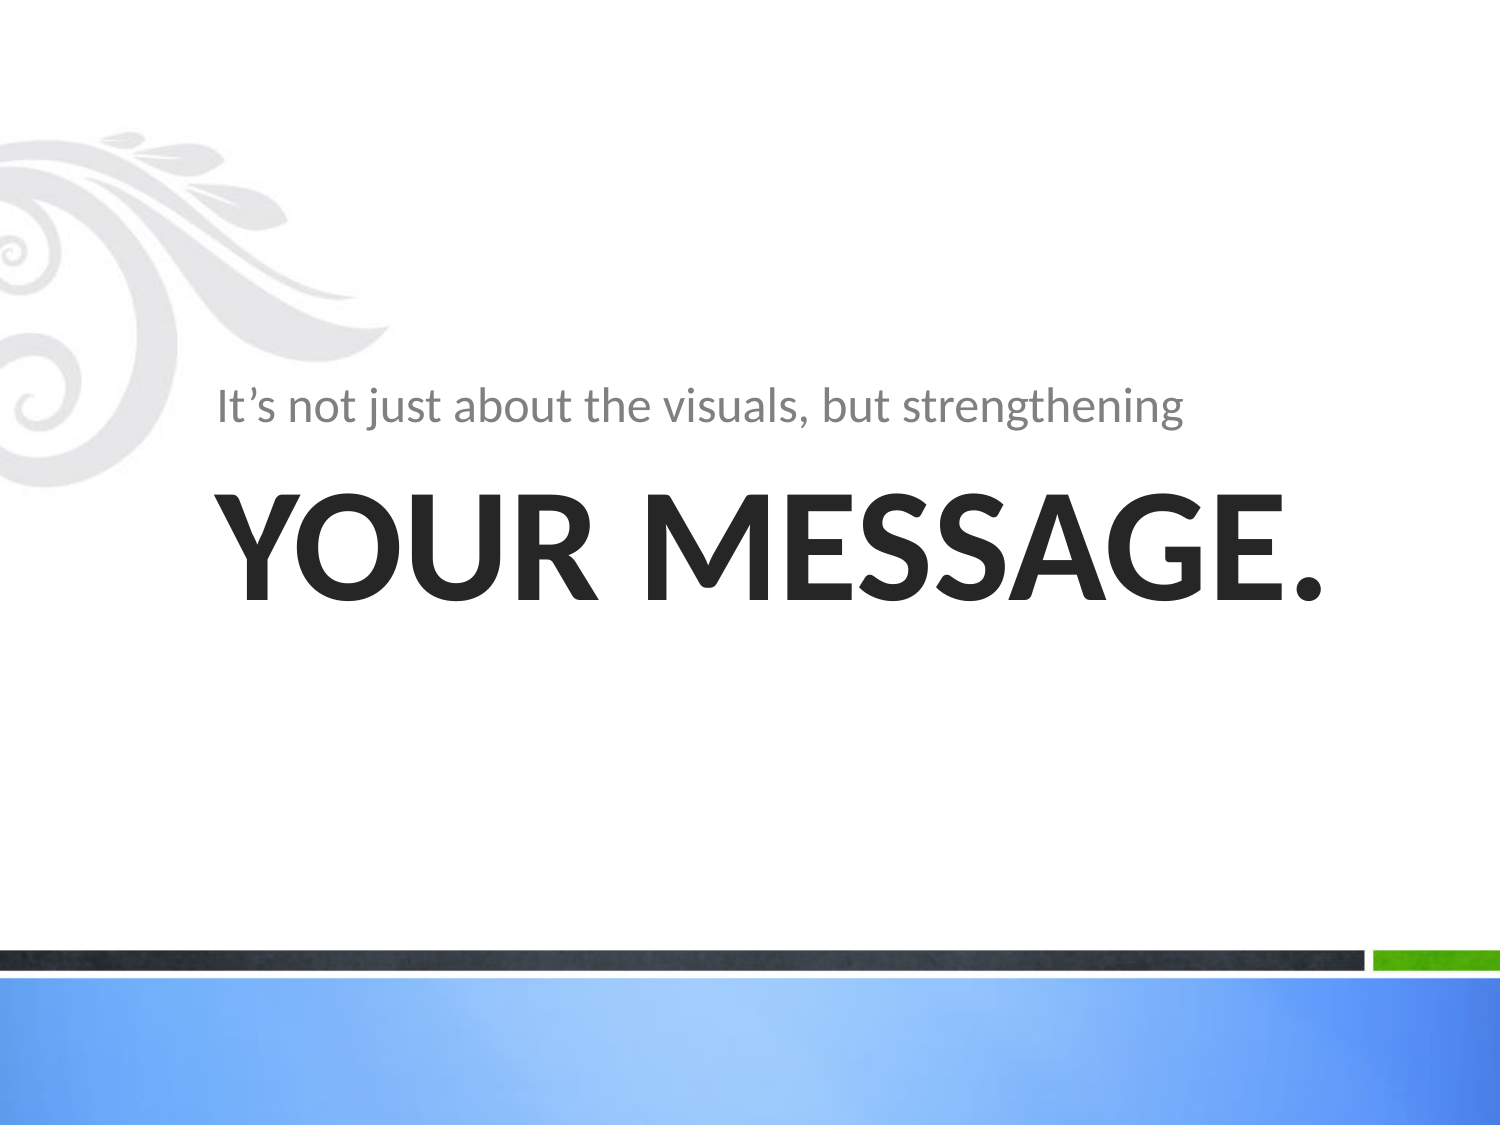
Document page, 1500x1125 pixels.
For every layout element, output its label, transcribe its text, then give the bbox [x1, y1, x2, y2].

title YOUR MESSAGE. [200, 437, 1438, 635]
picture [0, 0, 1500, 1125]
text_box It’s not just about the visuals, but strengthening [406, 363, 1388, 437]
